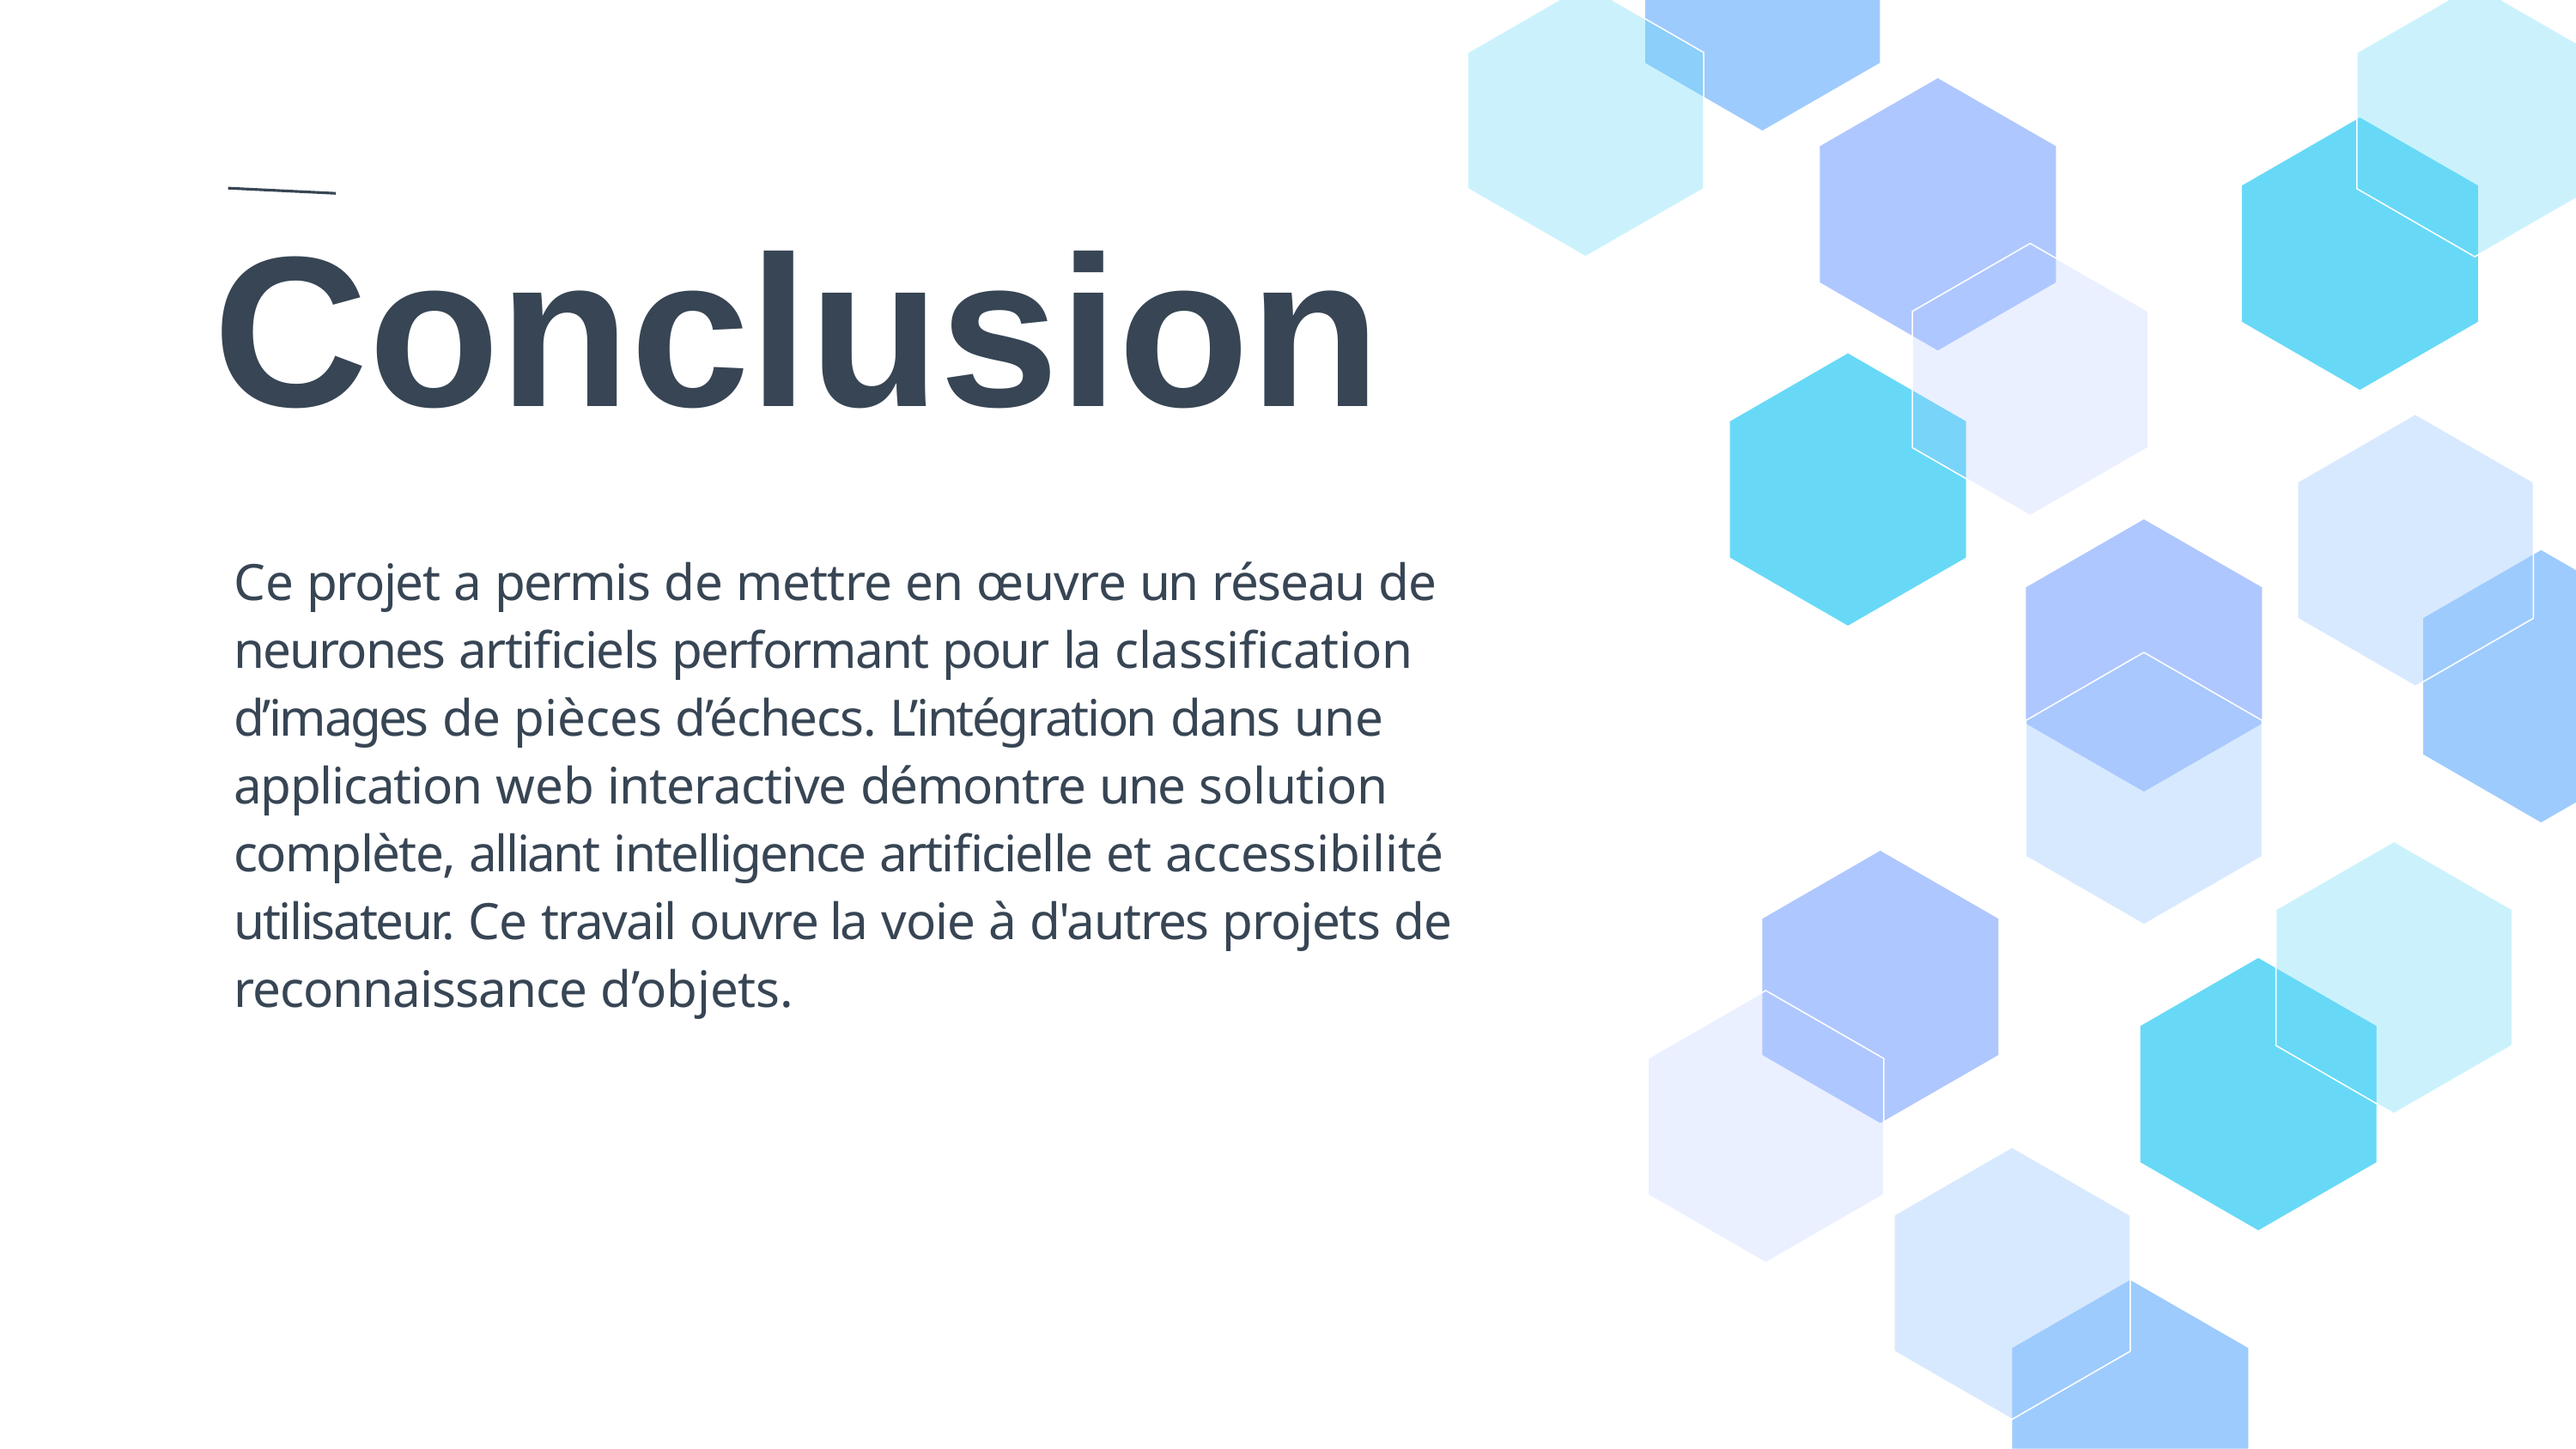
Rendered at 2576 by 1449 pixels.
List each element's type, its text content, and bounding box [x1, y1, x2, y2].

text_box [1893, 933, 2513, 1449]
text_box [1467, 0, 2576, 926]
list Ce projet a permis de mettre en œuvre un réseau de neurones artificiels performant pour la classification d’images de pièces d’échecs. L’intégration dans une application web interactive démontre une solution complète, alliant intelligence artificielle et accessibilité utilisateur. Ce travail ouvre la voie à d'autres projets de reconnaissance d’objets. [232, 540, 1504, 1370]
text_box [1647, 933, 1888, 1264]
title Conclusion [211, 190, 1385, 450]
